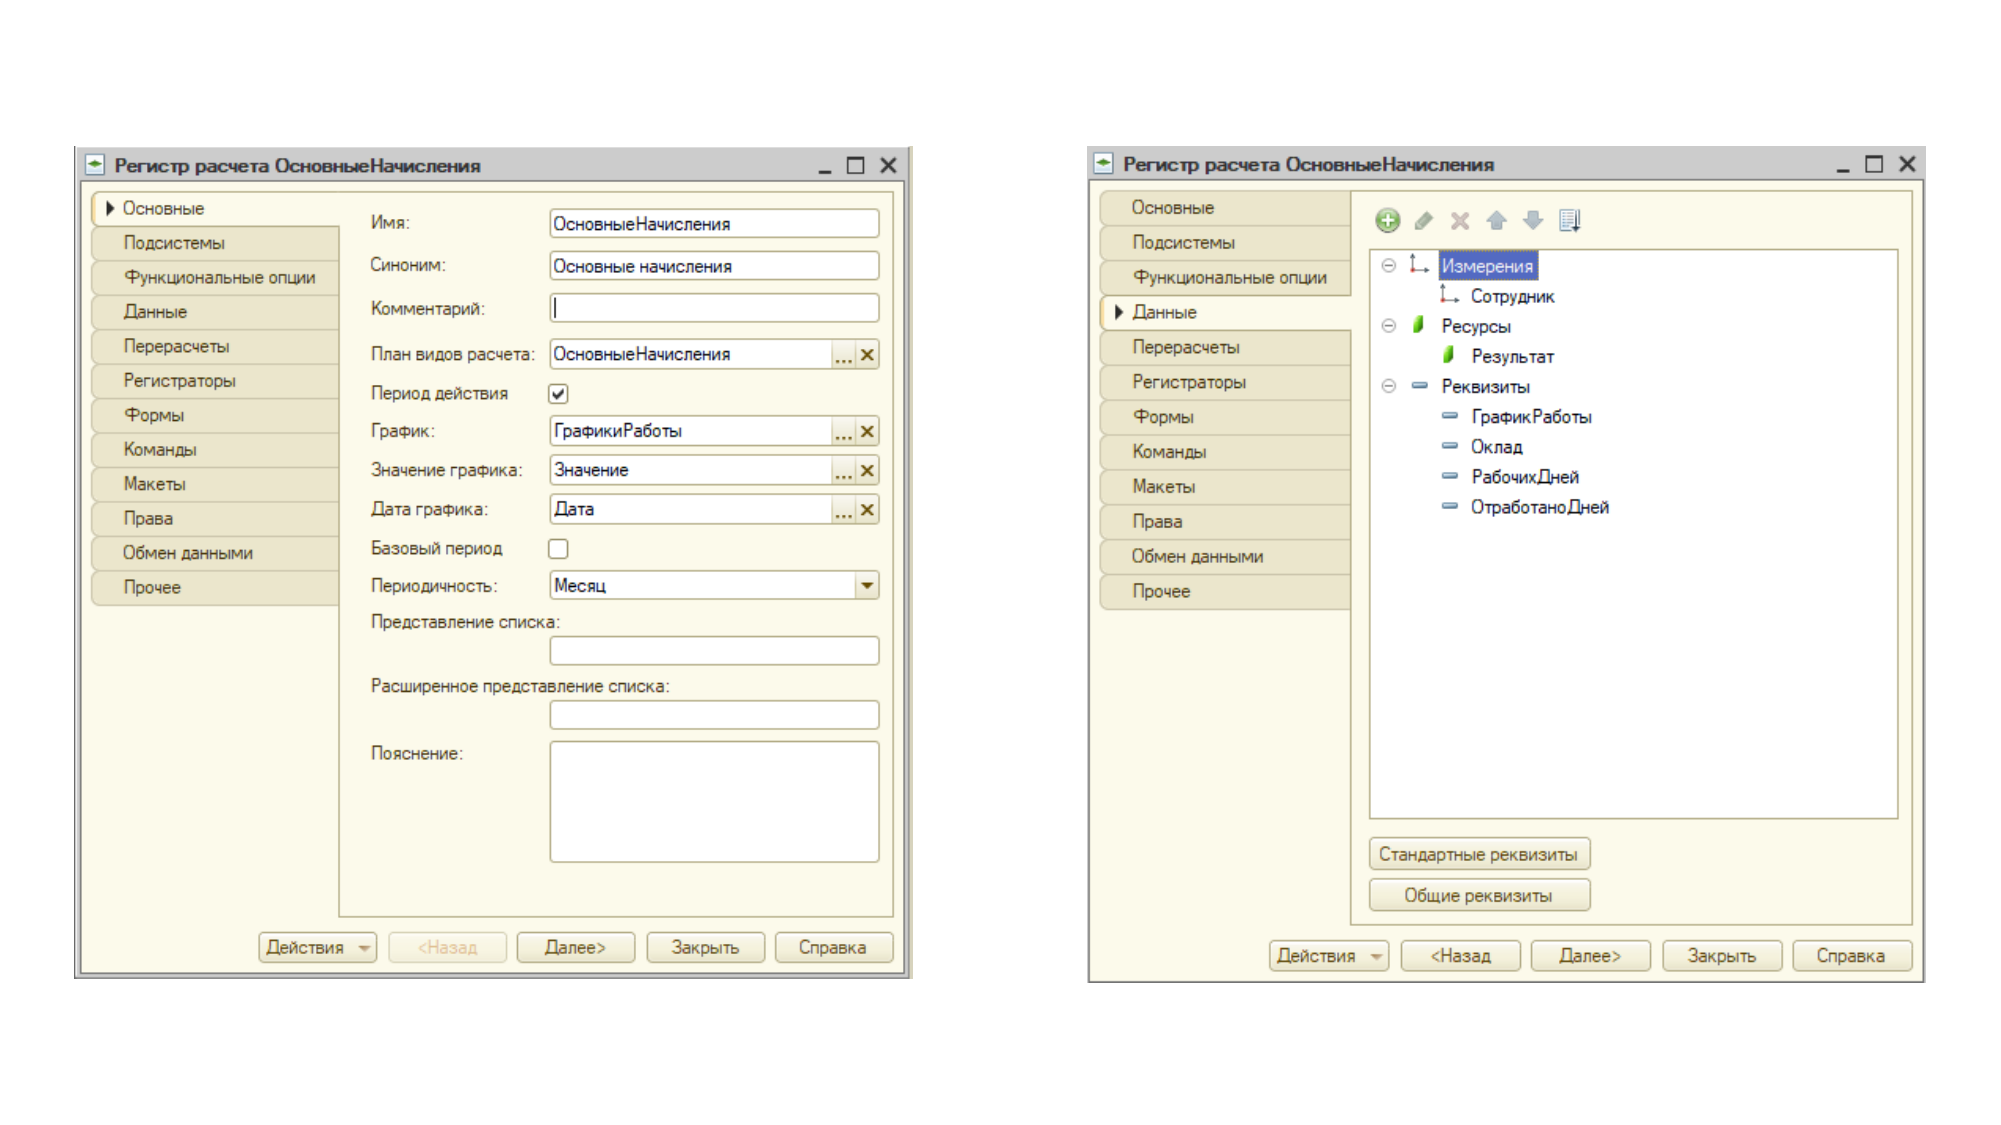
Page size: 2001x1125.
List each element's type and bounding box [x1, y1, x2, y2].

picture [74, 146, 913, 979]
picture [1087, 146, 1926, 983]
